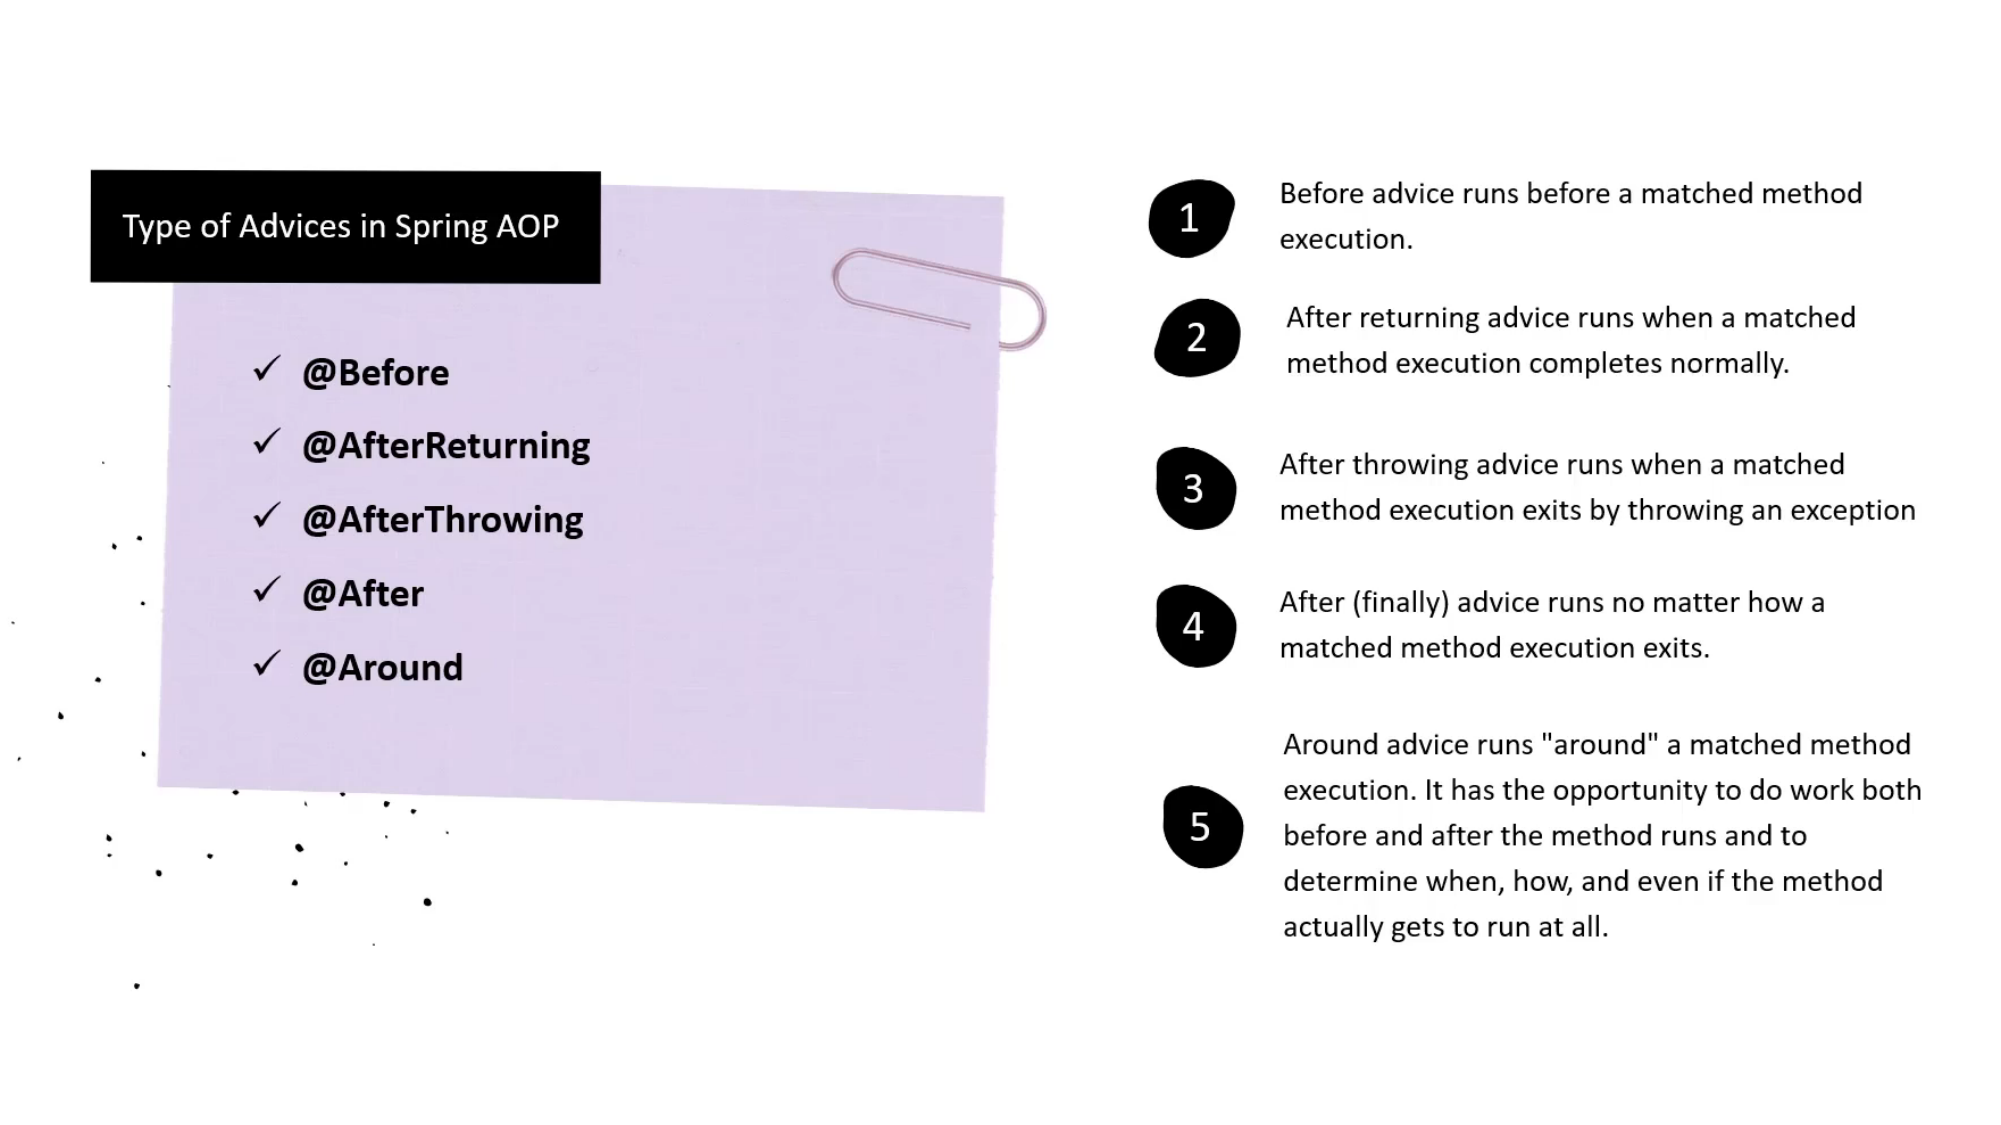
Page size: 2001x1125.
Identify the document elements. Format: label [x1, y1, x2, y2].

picture [0, 119, 2000, 1006]
